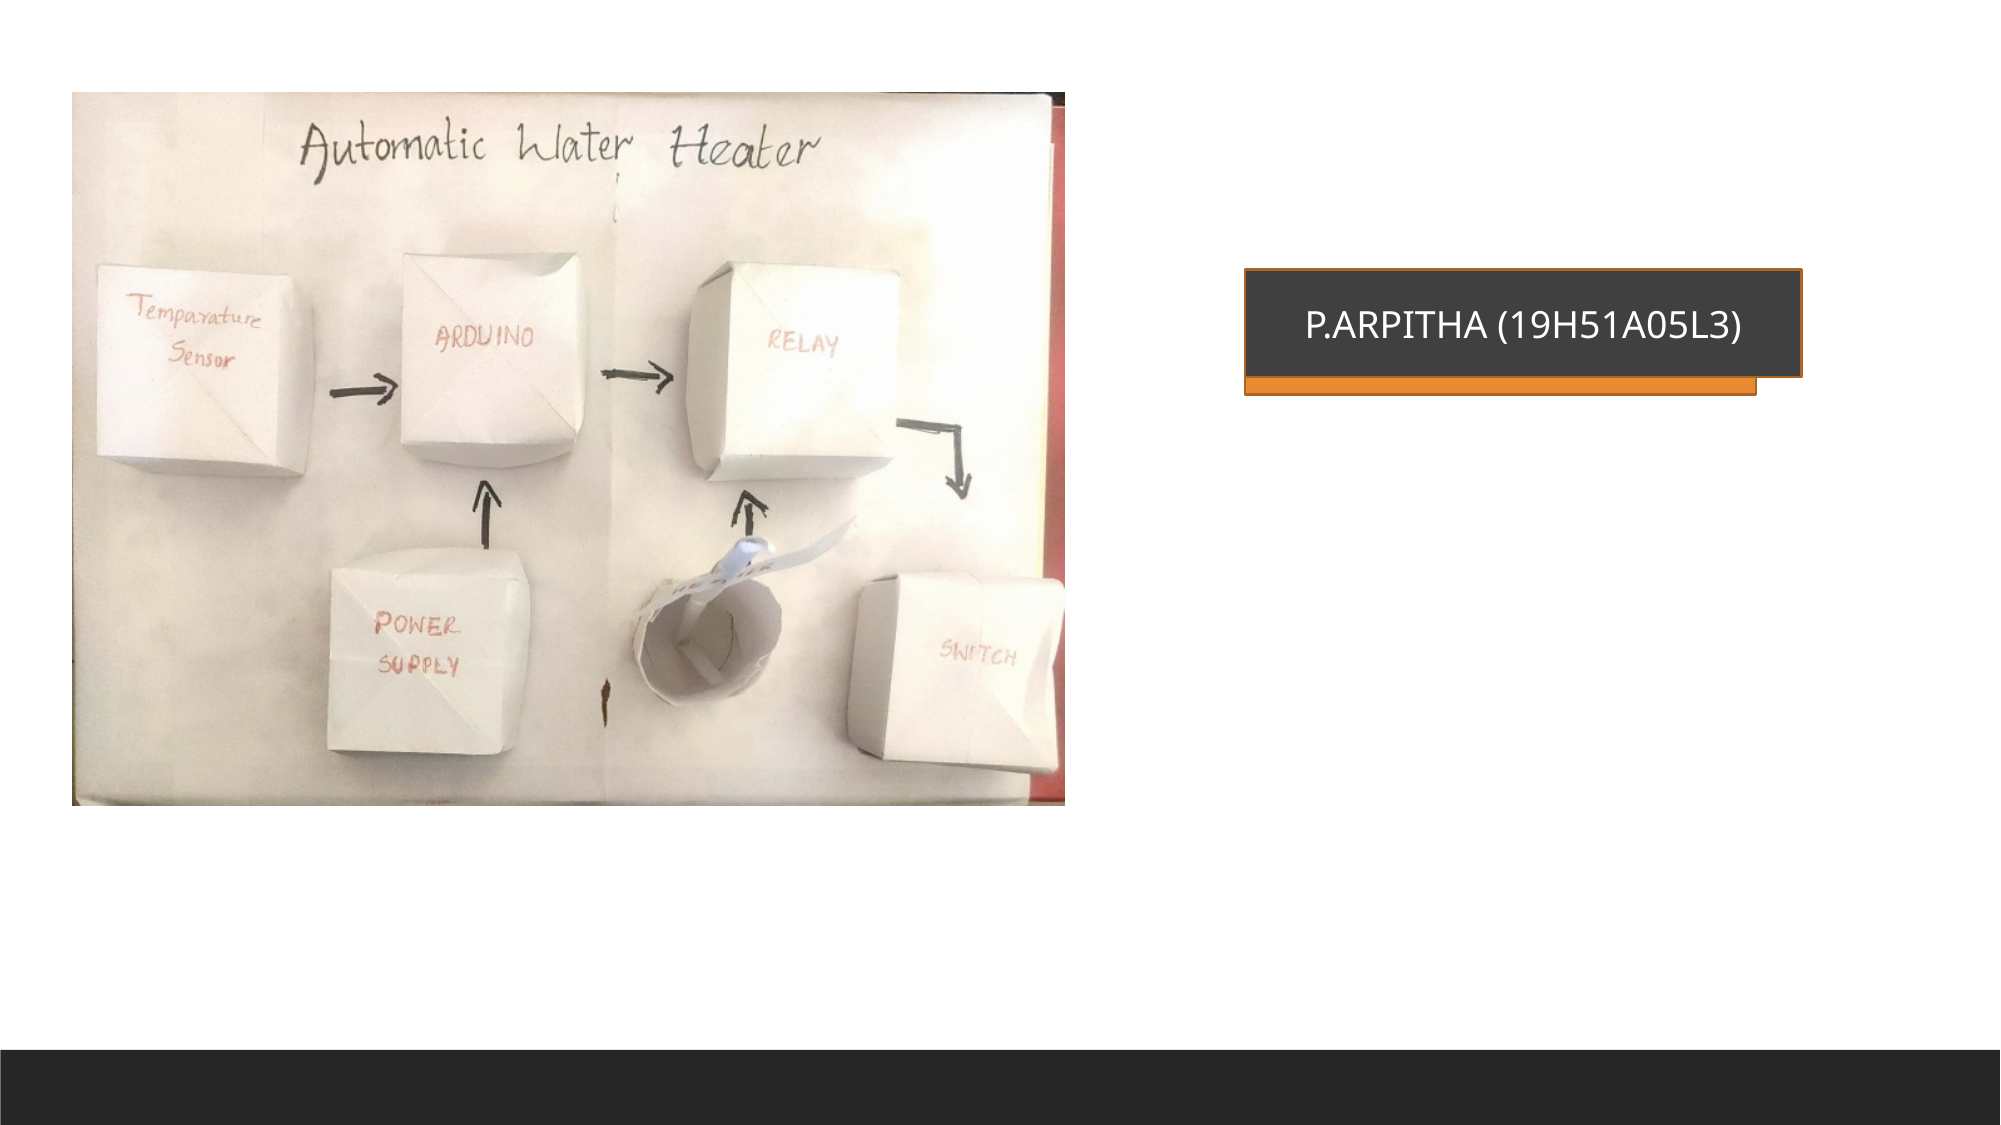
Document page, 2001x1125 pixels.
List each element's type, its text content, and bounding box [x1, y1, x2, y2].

text_box P.ARPITHA (19H51A05L3) [1244, 268, 1803, 378]
text_box [1244, 376, 1757, 396]
picture [72, 91, 1066, 806]
